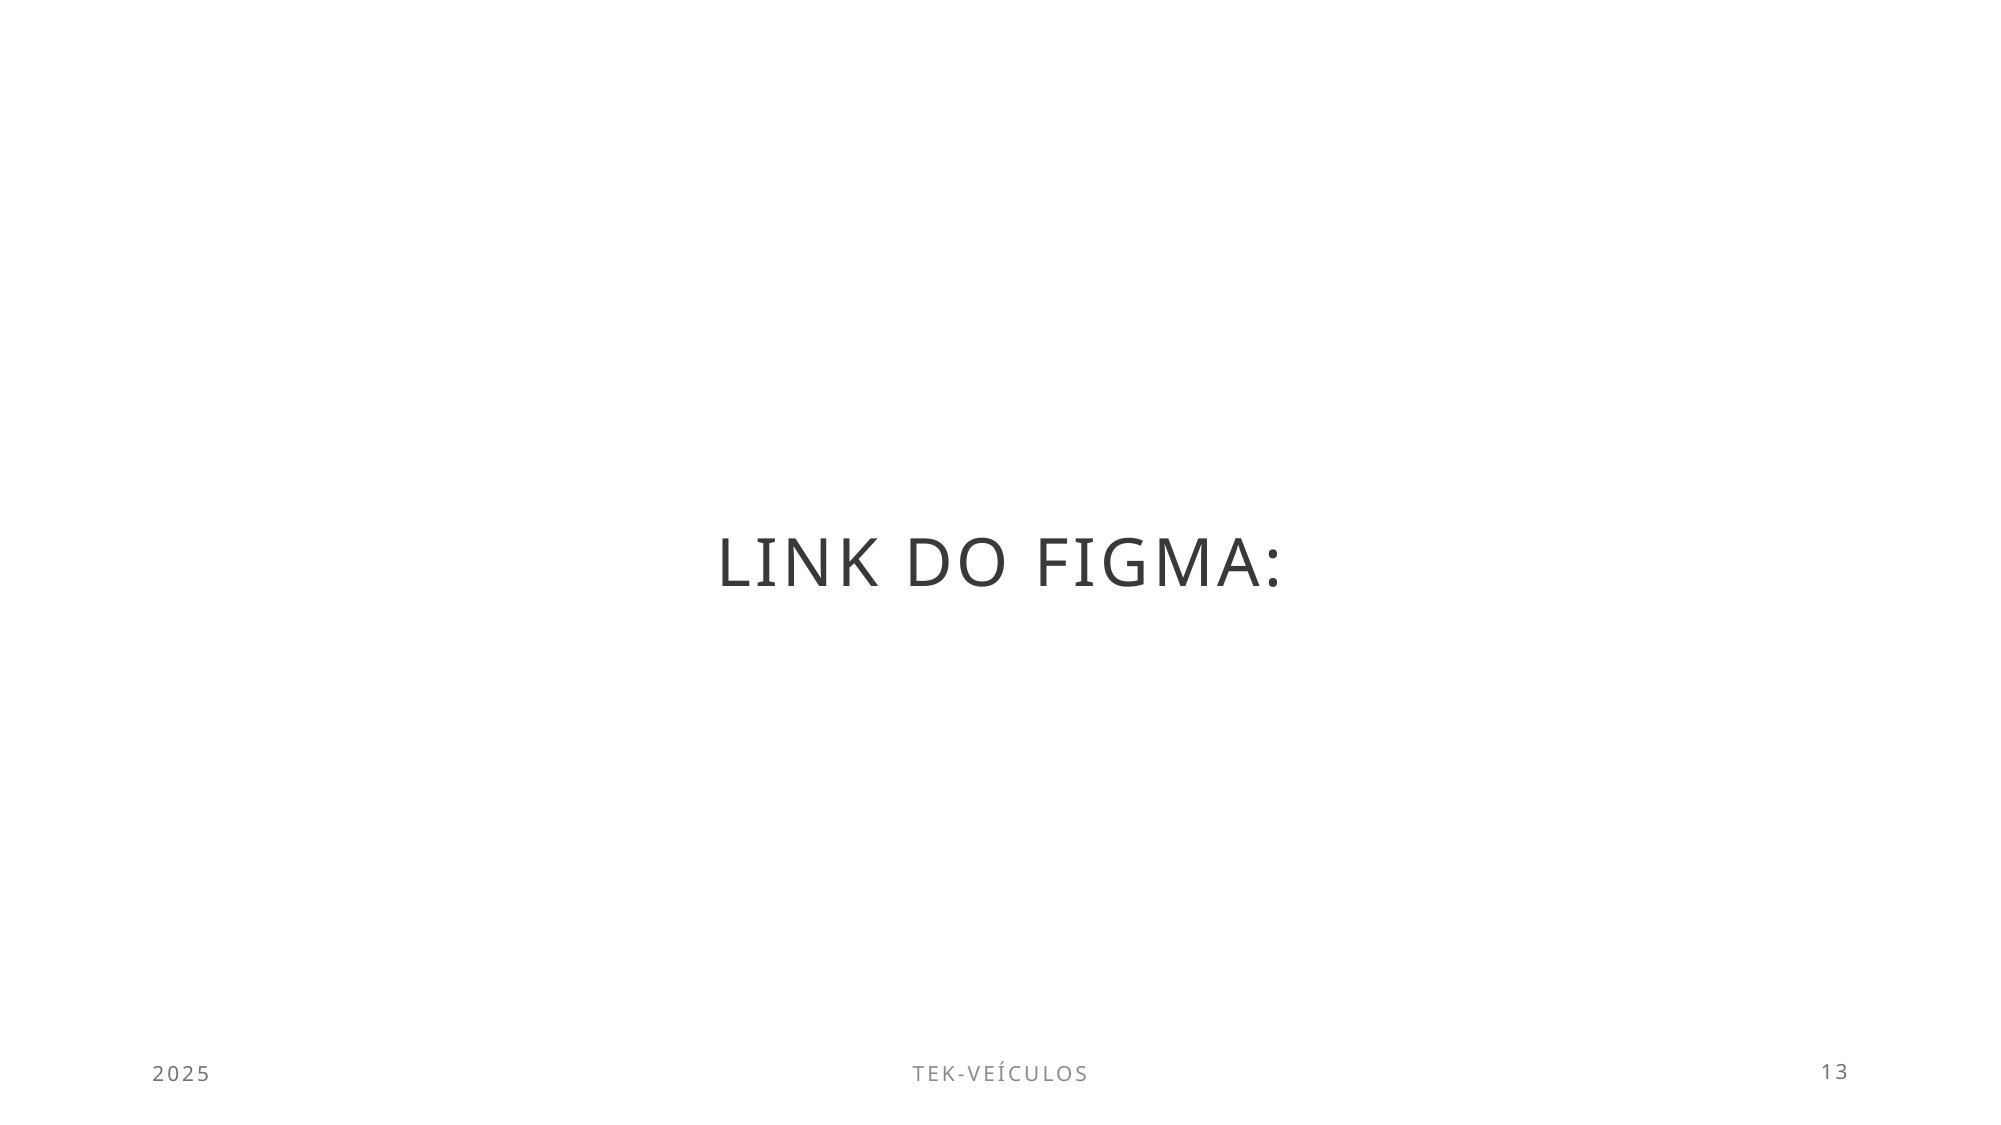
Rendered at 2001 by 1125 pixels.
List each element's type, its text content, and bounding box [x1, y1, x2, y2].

slide_number 2025 [137, 1042, 588, 1103]
footer TEK-VEÍCULOS [662, 1042, 1338, 1103]
slide_number 13 [1412, 1042, 1863, 1103]
title Link do FIGMA: [459, 516, 1541, 608]
